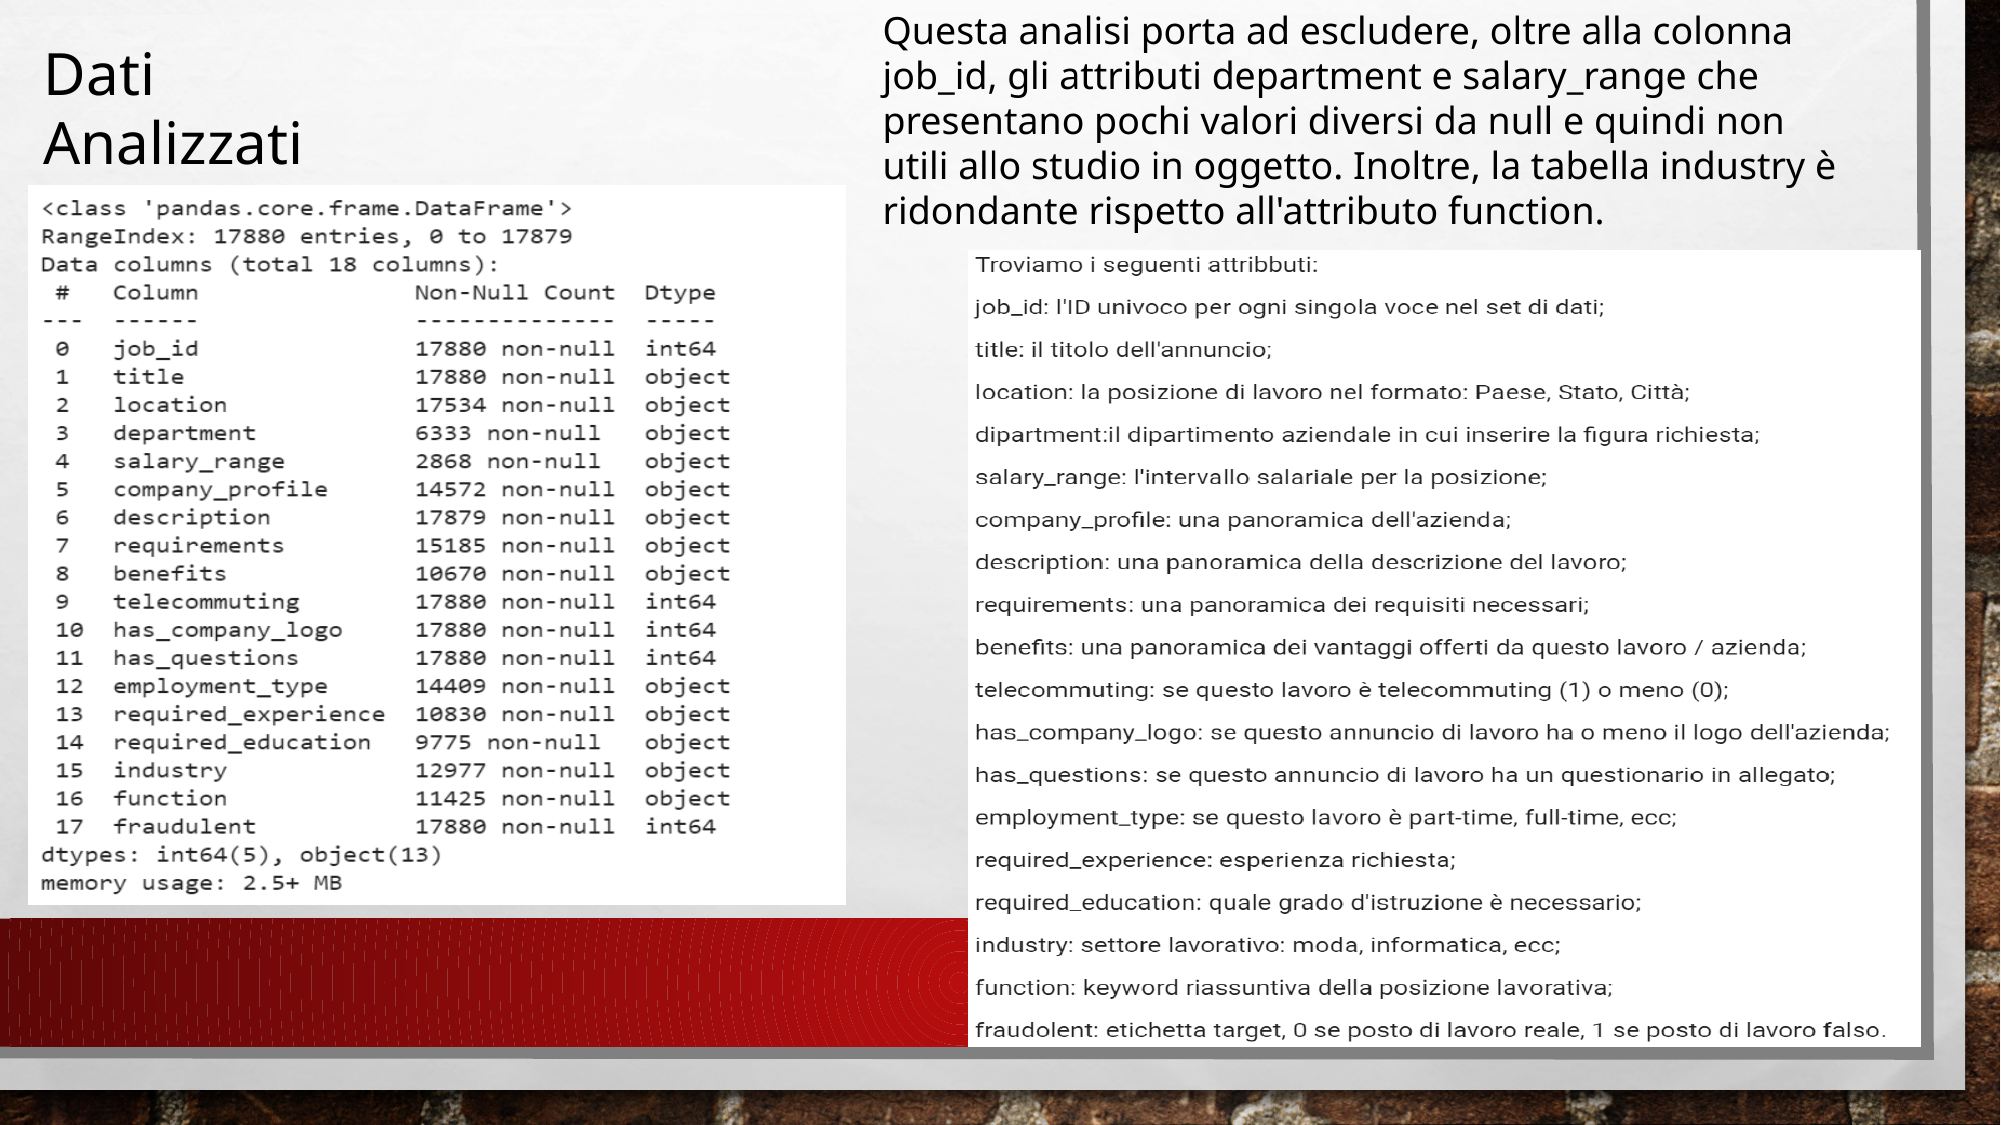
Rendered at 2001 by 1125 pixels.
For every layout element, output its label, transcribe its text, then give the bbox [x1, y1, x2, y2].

text_box Dati Analizzati [28, 29, 338, 185]
picture [28, 185, 846, 905]
picture [0, 0, 2000, 1125]
text_box Questa analisi porta ad escludere, oltre alla colonna job_id, gli attributi department e salary_range che presentano pochi valori diversi da null e quindi non utili allo studio in oggetto. Inoltre, la tabella industry è ridondante rispetto all'attributo function. [867, 0, 1868, 240]
picture [968, 249, 1921, 1048]
